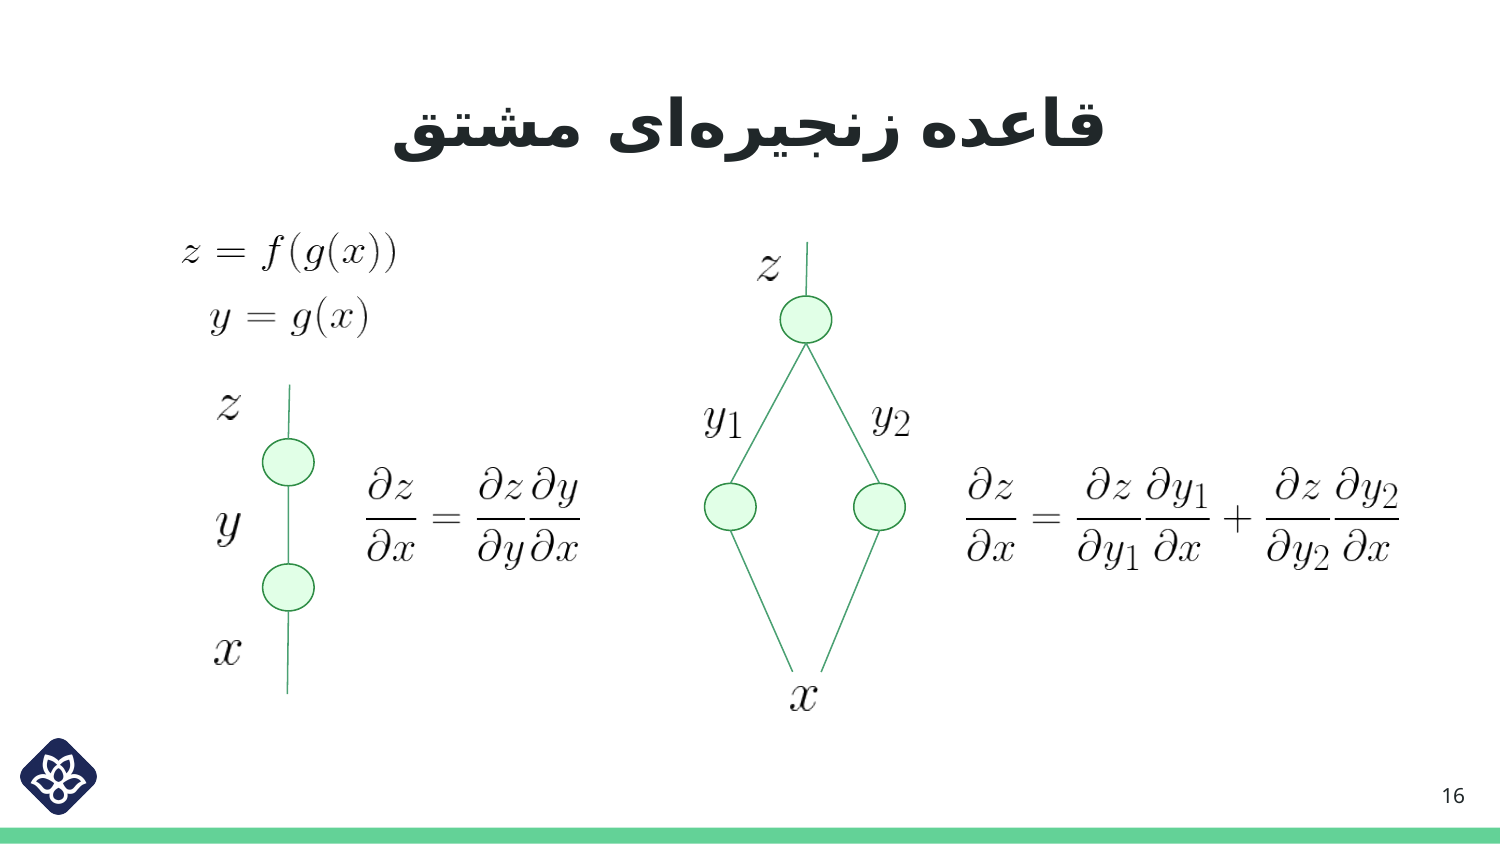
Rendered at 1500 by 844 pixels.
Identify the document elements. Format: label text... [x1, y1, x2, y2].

picture [880, 407, 910, 437]
text_box [704, 483, 757, 531]
title قاعده زنجیره‌ای مشتق [51, 72, 1449, 167]
picture [365, 467, 580, 570]
picture [704, 407, 730, 438]
picture [210, 296, 367, 338]
picture [214, 640, 244, 665]
slide_number 16 [1389, 764, 1480, 830]
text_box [730, 342, 804, 484]
picture [216, 395, 242, 420]
text_box [262, 564, 315, 611]
picture [789, 686, 819, 711]
text_box [780, 296, 832, 341]
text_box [730, 530, 793, 673]
picture [216, 513, 242, 547]
picture [180, 232, 395, 274]
text_box [262, 439, 315, 486]
text_box [853, 483, 906, 531]
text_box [820, 530, 880, 673]
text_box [805, 342, 880, 484]
picture [755, 256, 781, 282]
picture [20, 738, 97, 815]
picture [966, 467, 1399, 570]
